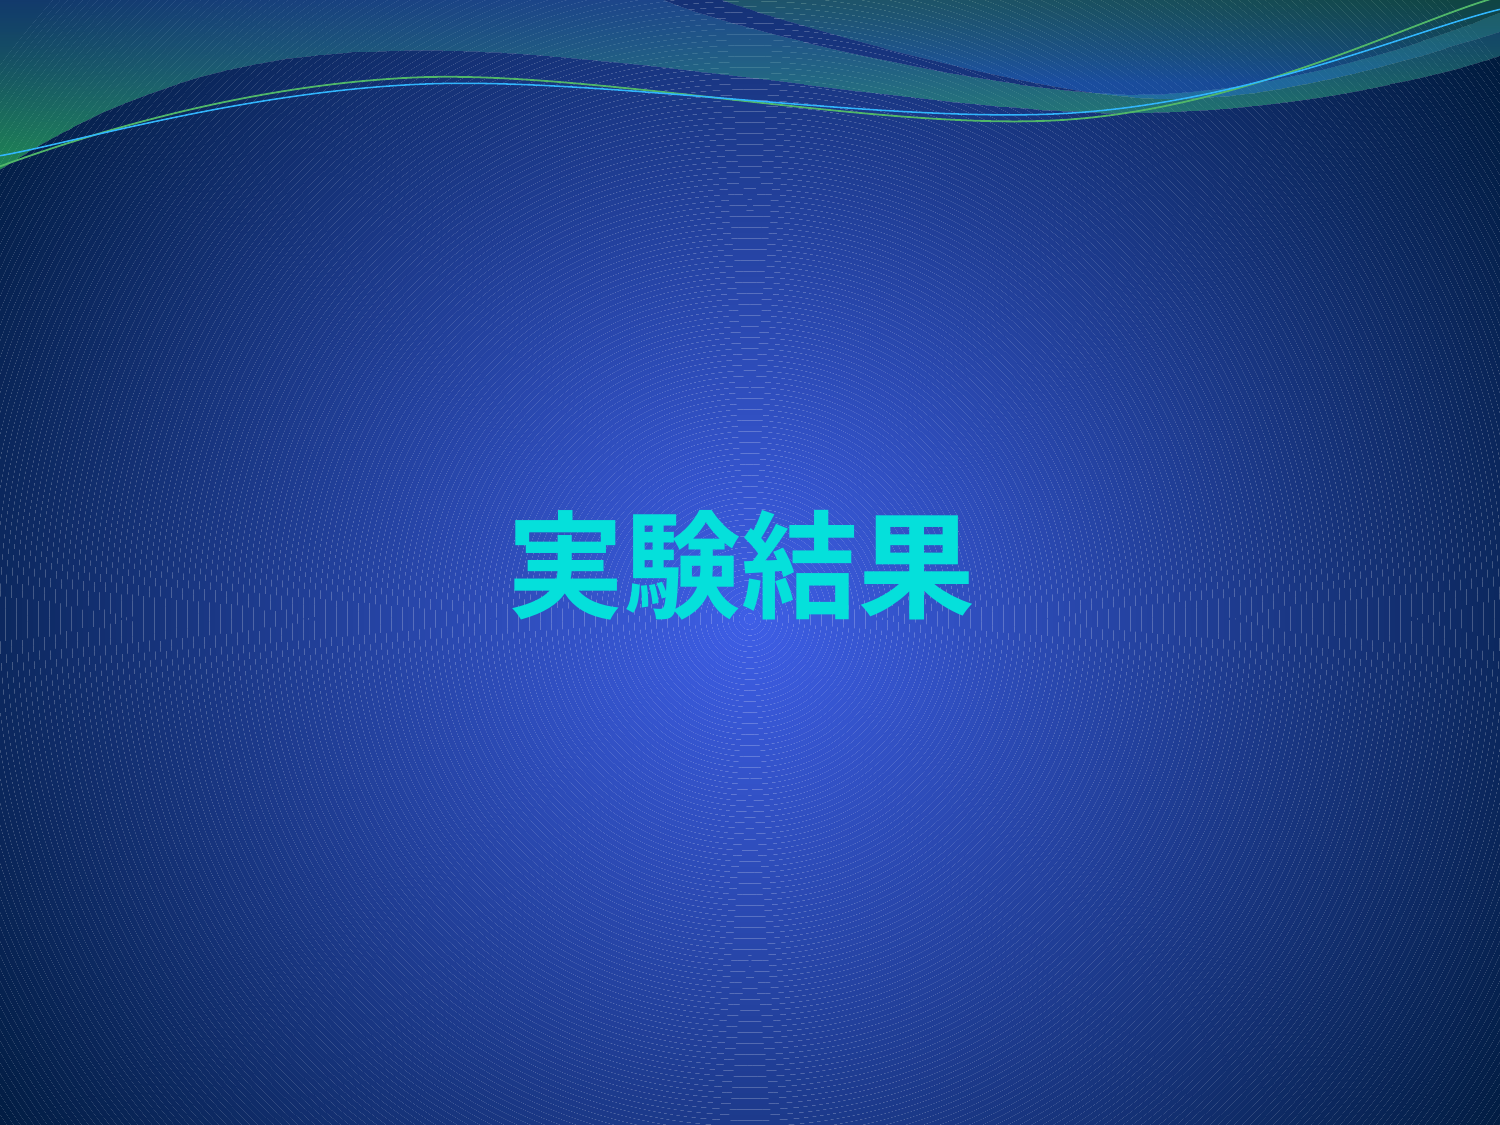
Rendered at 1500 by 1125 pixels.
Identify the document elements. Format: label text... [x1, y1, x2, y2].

title 実験結果 [507, 492, 993, 633]
